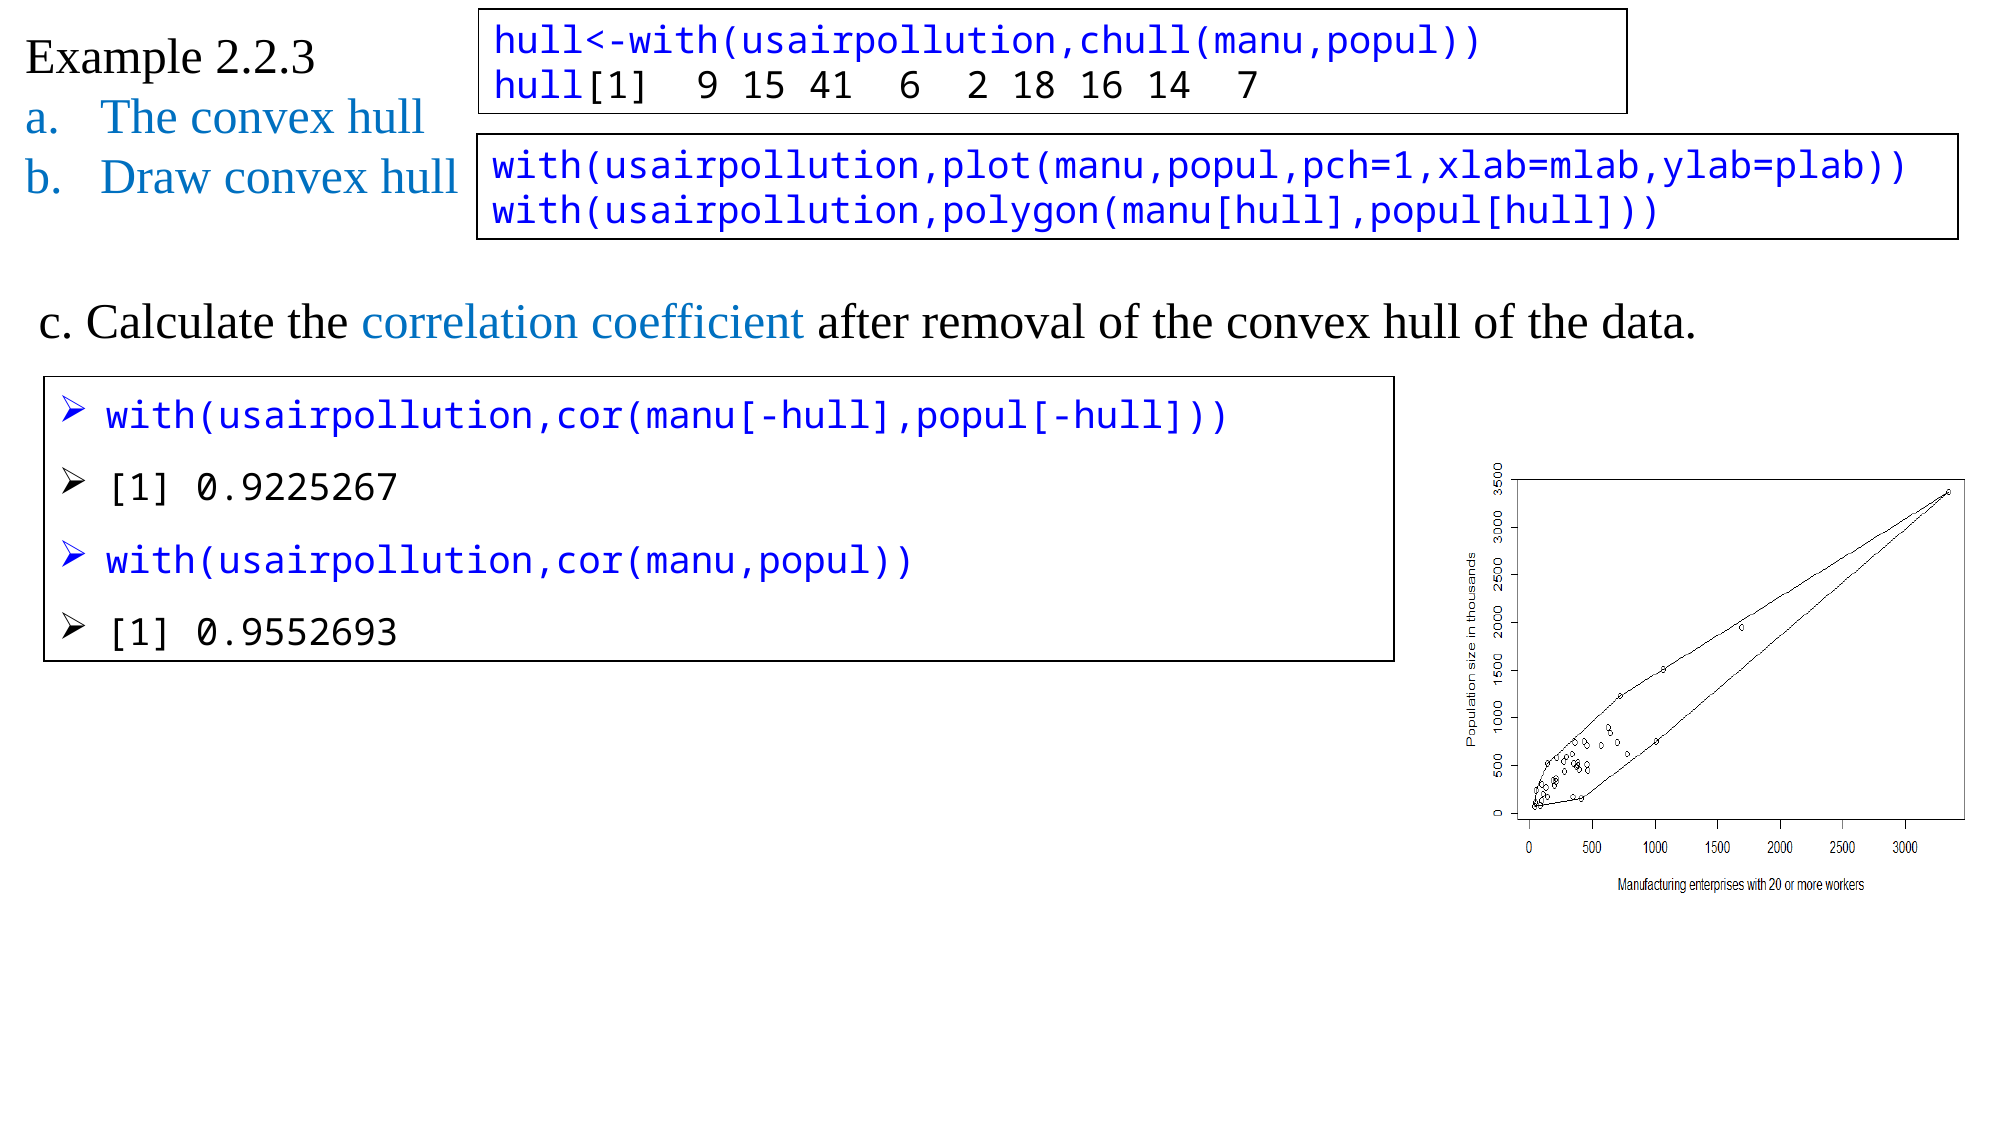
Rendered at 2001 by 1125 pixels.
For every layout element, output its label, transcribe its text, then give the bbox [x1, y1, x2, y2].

picture [1462, 453, 1972, 896]
text_box with(usairpollution,plot(manu,popul,pch=1,xlab=mlab,ylab=plab)) with(usairpollution,polygon(manu[hull],popul[hull])) [477, 133, 1958, 239]
text_box hull<-with(usairpollution,chull(manu,popul)) hull[1] 9 15 41 6 2 18 16 14 7 [478, 8, 1628, 114]
text_box Example 2.2.3 The convex hull Draw convex hull [10, 16, 1958, 211]
text_box with(usairpollution,cor(manu[-hull],popul[-hull])) [1] 0.9225267 with(usairpollution,cor(manu,popul)) [1] 0.9552693 [43, 376, 1394, 661]
text_box c. Calculate the correlation coefficient after removal of the convex hull of the data. [23, 272, 1972, 426]
